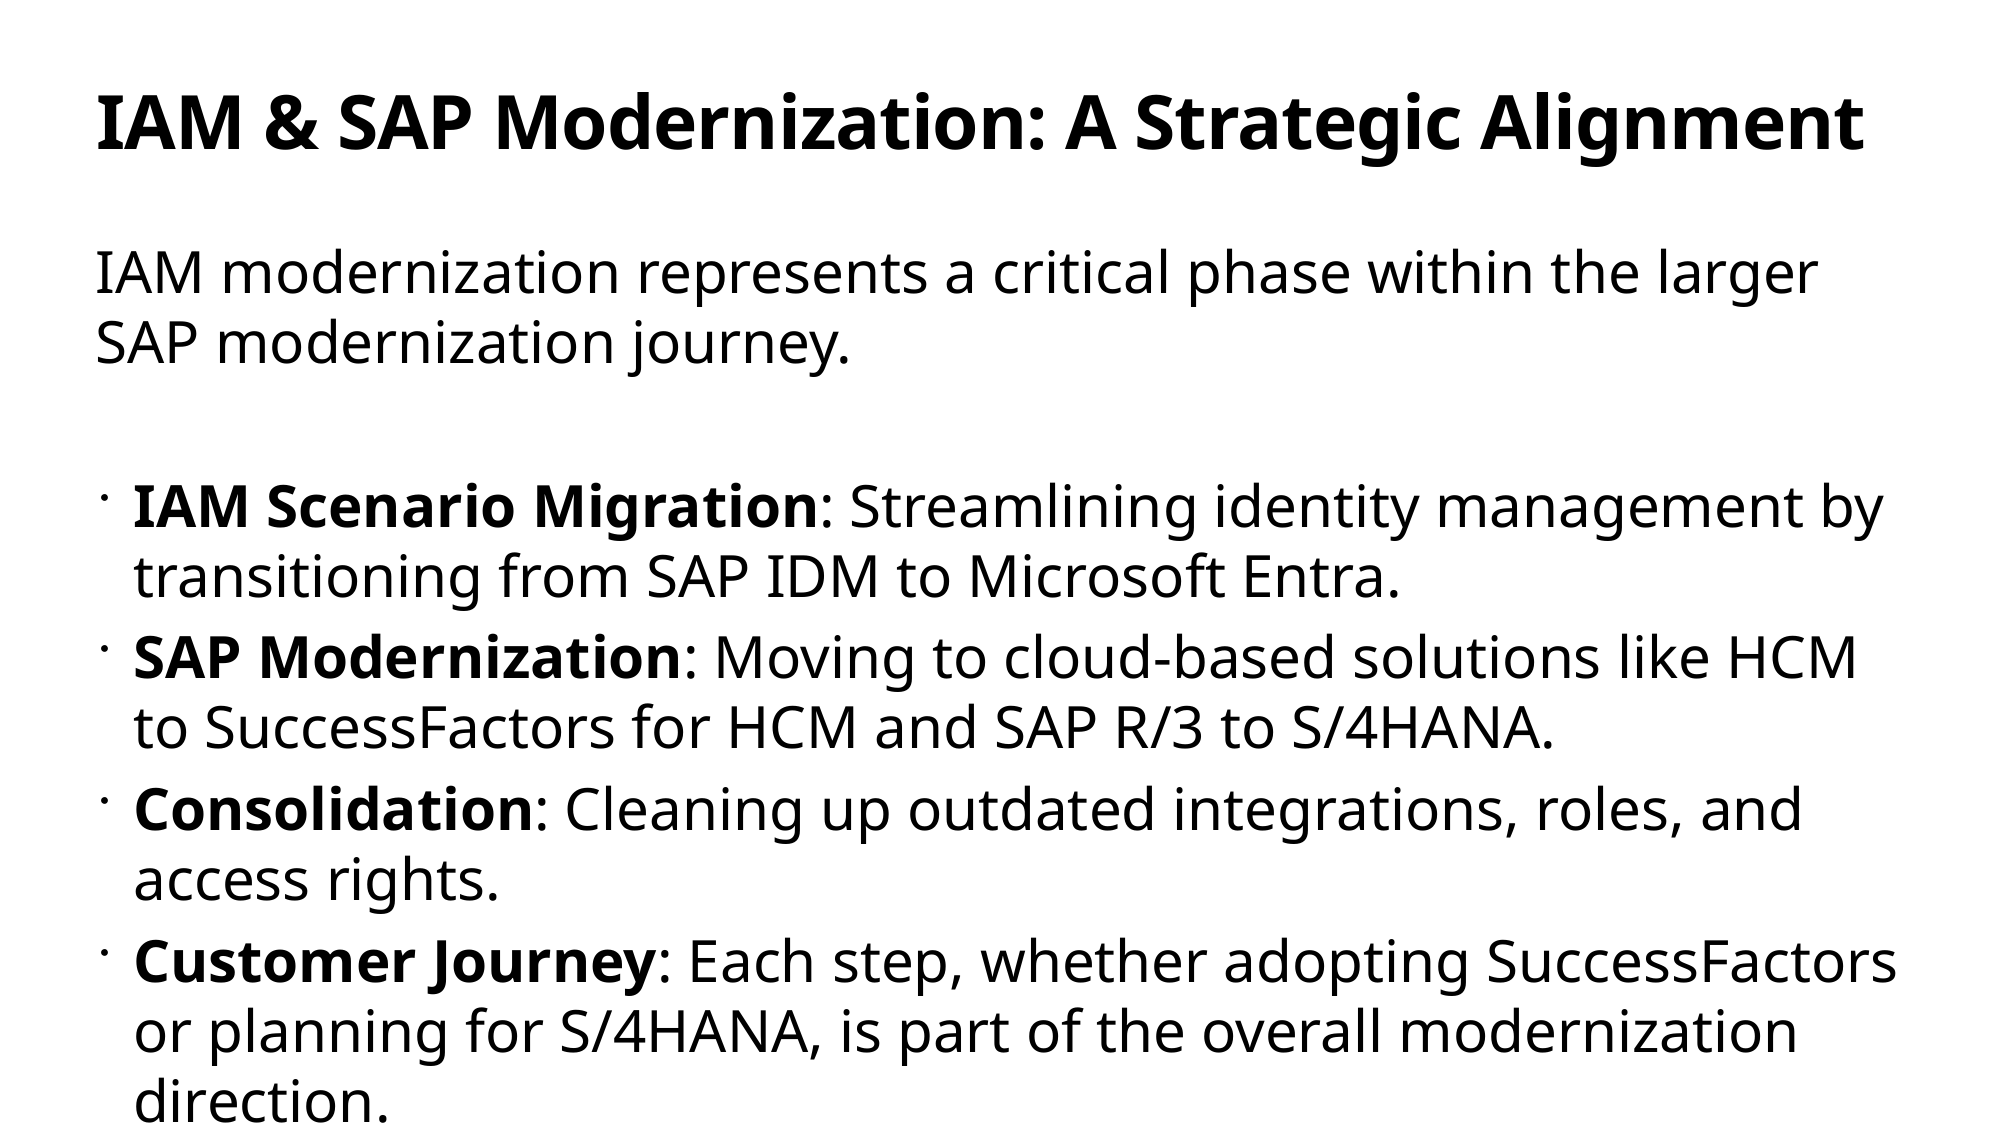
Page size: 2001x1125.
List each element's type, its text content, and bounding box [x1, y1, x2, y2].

list IAM modernization represents a critical phase within the larger SAP modernization journey. IAM Scenario Migration: Streamlining identity management by transitioning from SAP IDM to Microsoft Entra. SAP Modernization: Moving to cloud-based solutions like HCM to SuccessFactors for HCM and SAP R/3 to S/4HANA. Consolidation: Cleaning up outdated integrations, roles, and access rights. Customer Journey: Each step, whether adopting SuccessFactors or planning for S/4HANA, is part of the overall modernization direction. [95, 235, 1904, 1084]
title IAM & SAP Modernization: A Strategic Alignment [96, 75, 1904, 166]
